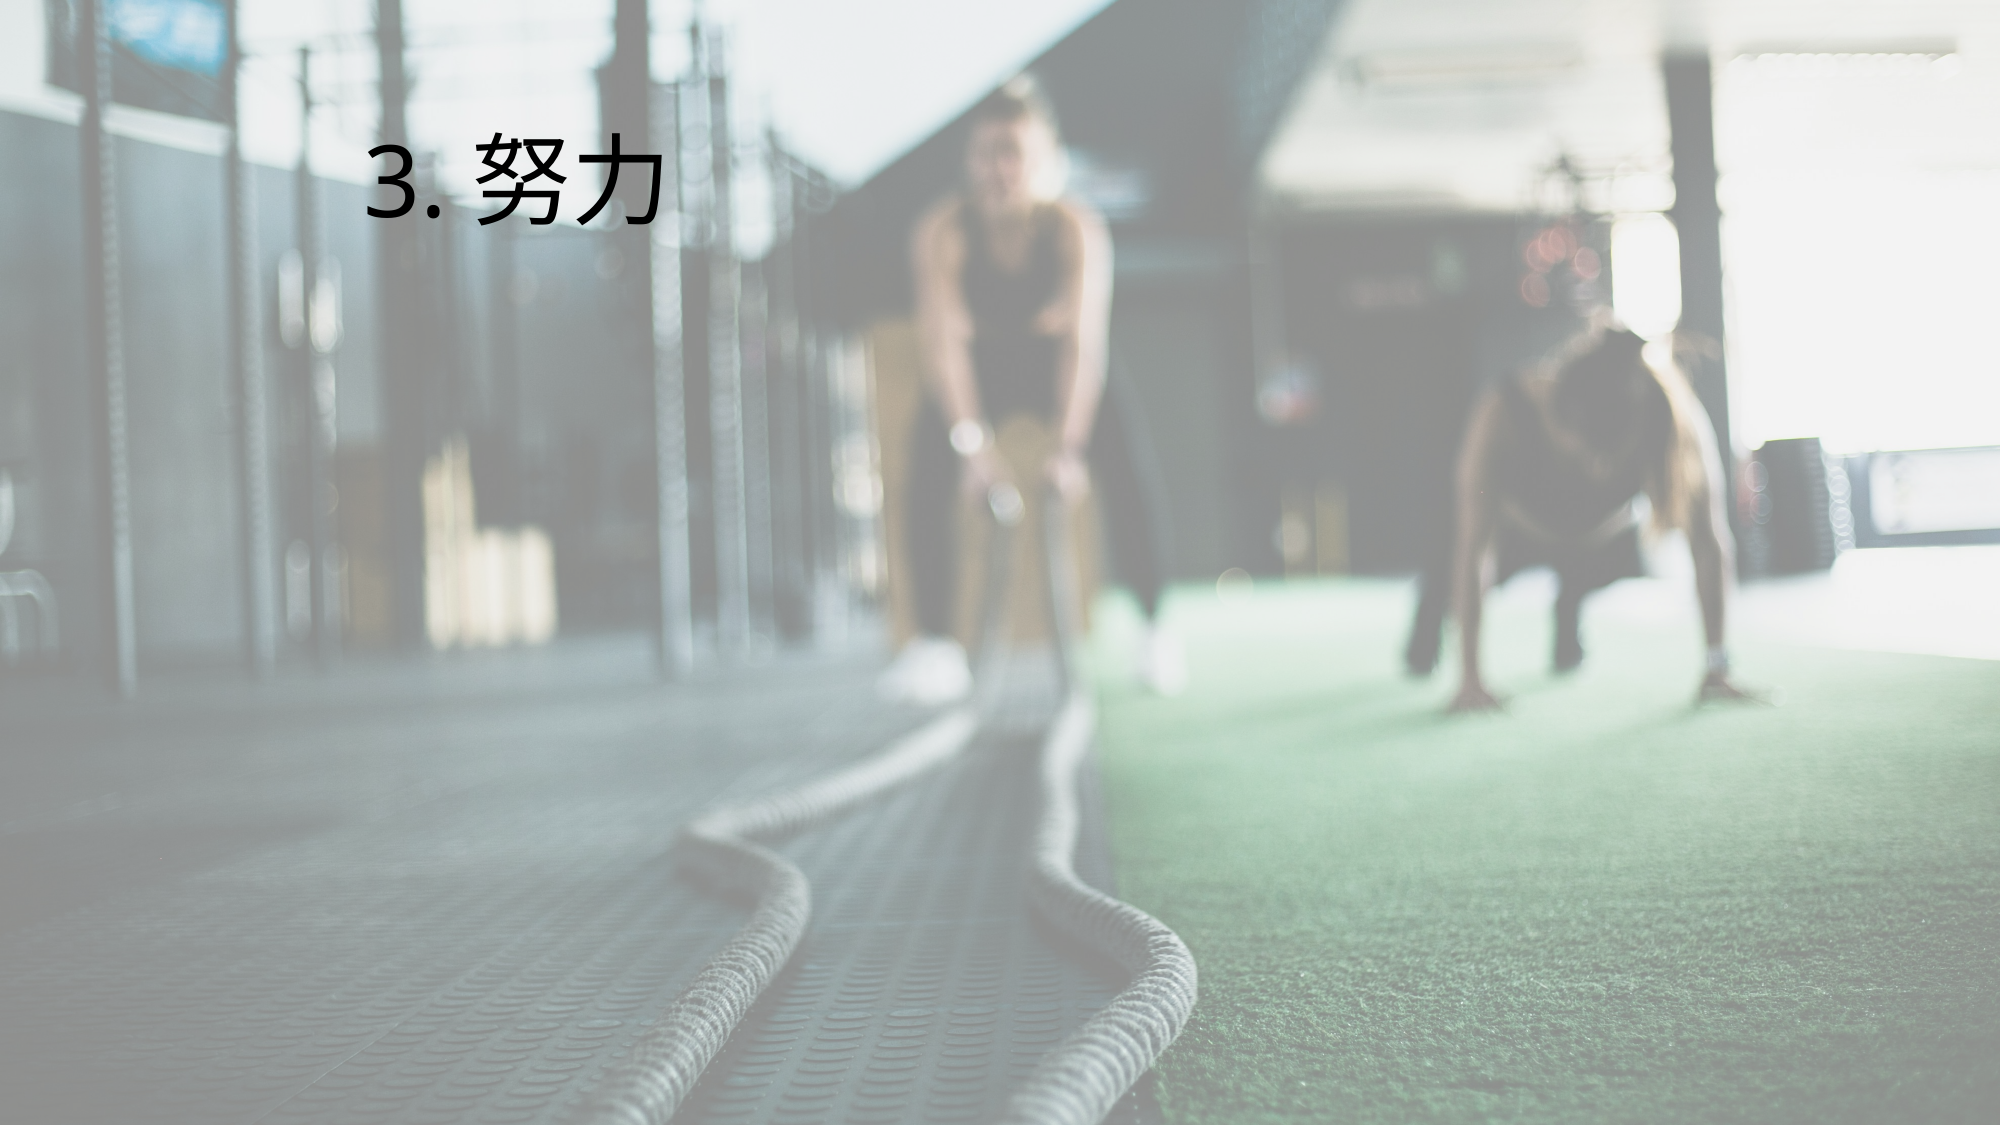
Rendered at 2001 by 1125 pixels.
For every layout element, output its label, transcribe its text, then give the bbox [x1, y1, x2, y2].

title 3.努力 [153, 69, 904, 247]
